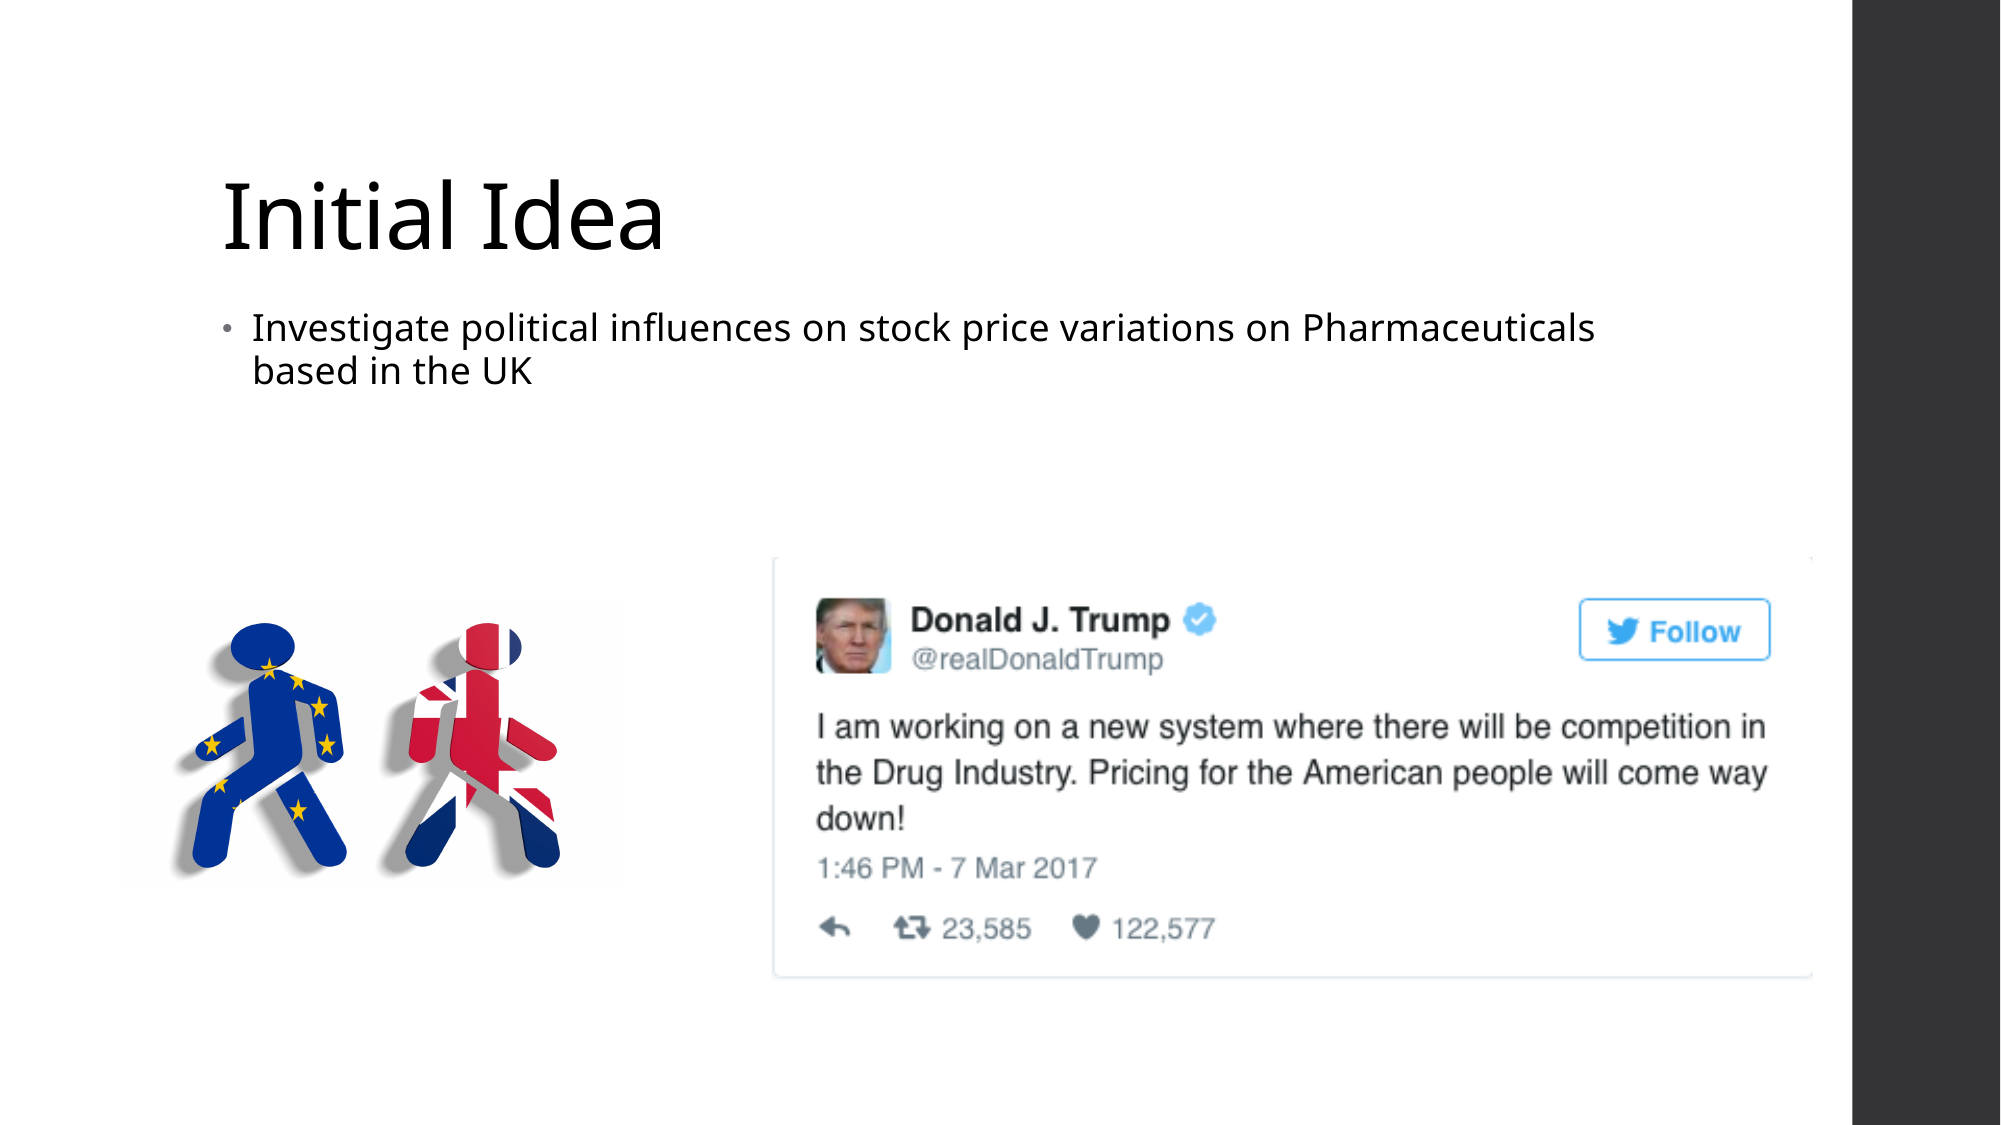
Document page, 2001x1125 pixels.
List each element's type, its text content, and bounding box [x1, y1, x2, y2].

picture [770, 557, 1813, 981]
list Investigate political influences on stock price variations on Pharmaceuticals based in the UK [206, 299, 1617, 1014]
picture [119, 597, 624, 891]
title Initial Idea [206, 60, 1797, 278]
